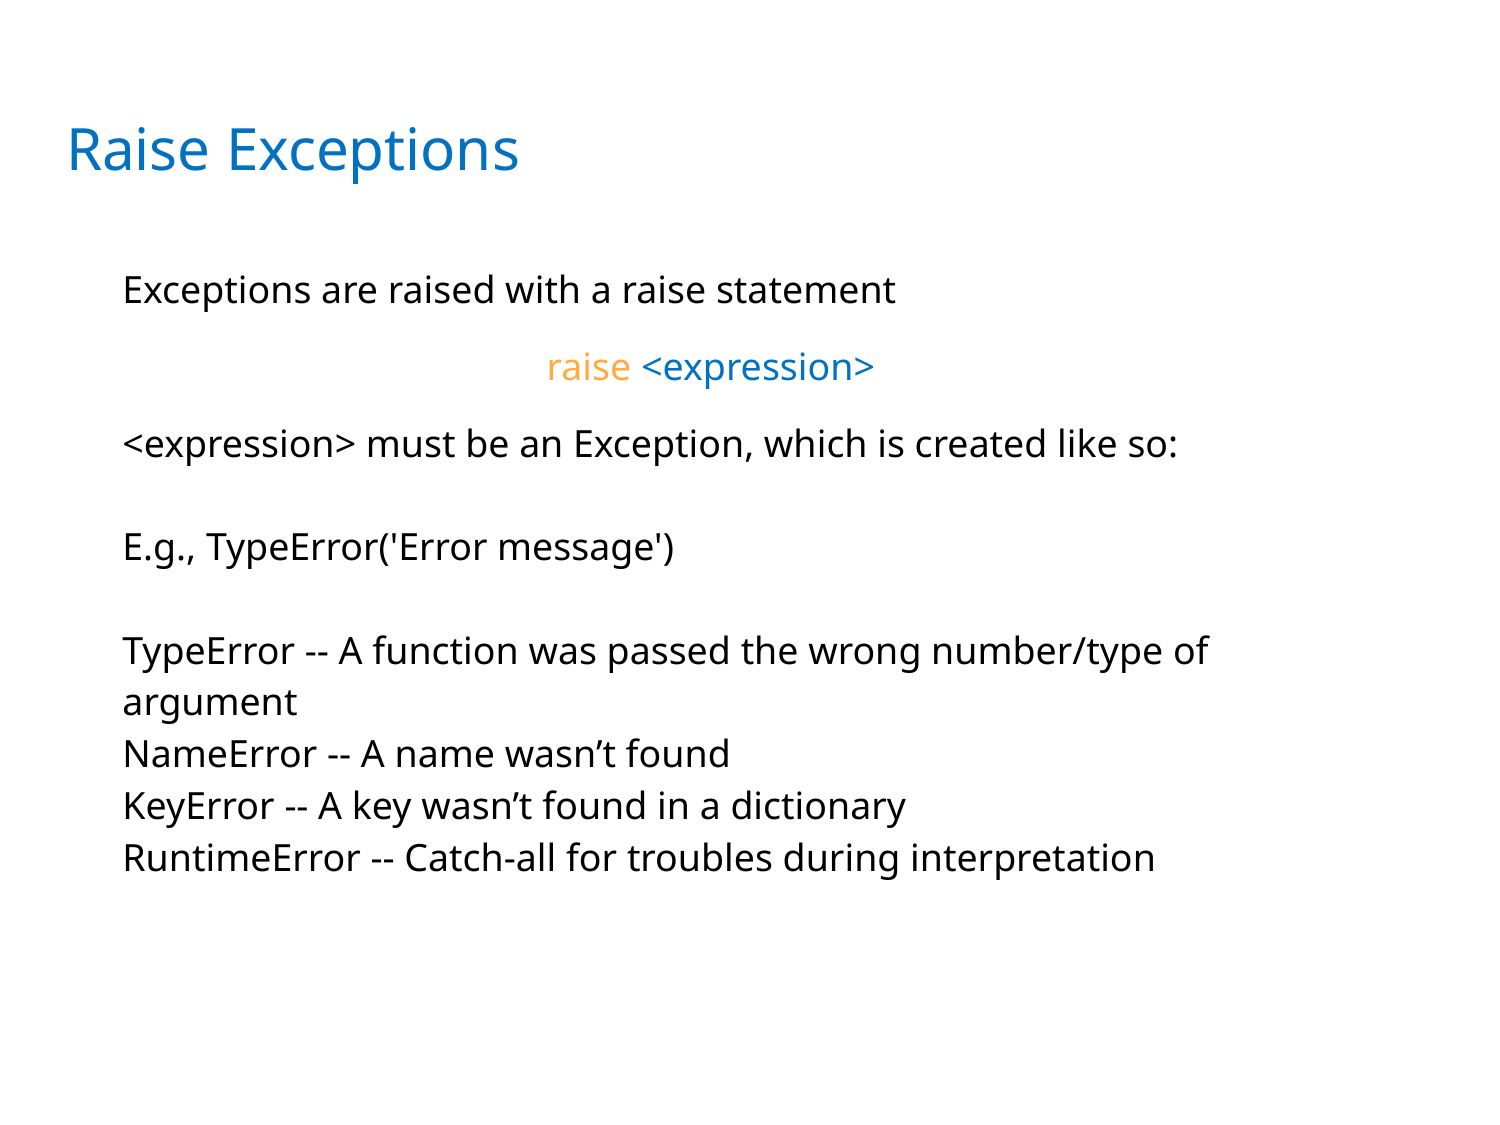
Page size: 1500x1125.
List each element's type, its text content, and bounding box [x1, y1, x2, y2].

text_box raise <expression> [531, 321, 969, 397]
text_box <expression> must be an Exception, which is created like so: E.g., TypeError('Error message') TypeError -- A function was passed the wrong number/type of argument NameError -- A name wasn’t found KeyError -- A key wasn’t found in a dictionary RuntimeError -- Catch-all for troubles during interpretation [107, 397, 1393, 944]
text_box Exceptions are raised with a raise statement [107, 244, 1393, 322]
title Raise Exceptions [51, 97, 1449, 223]
